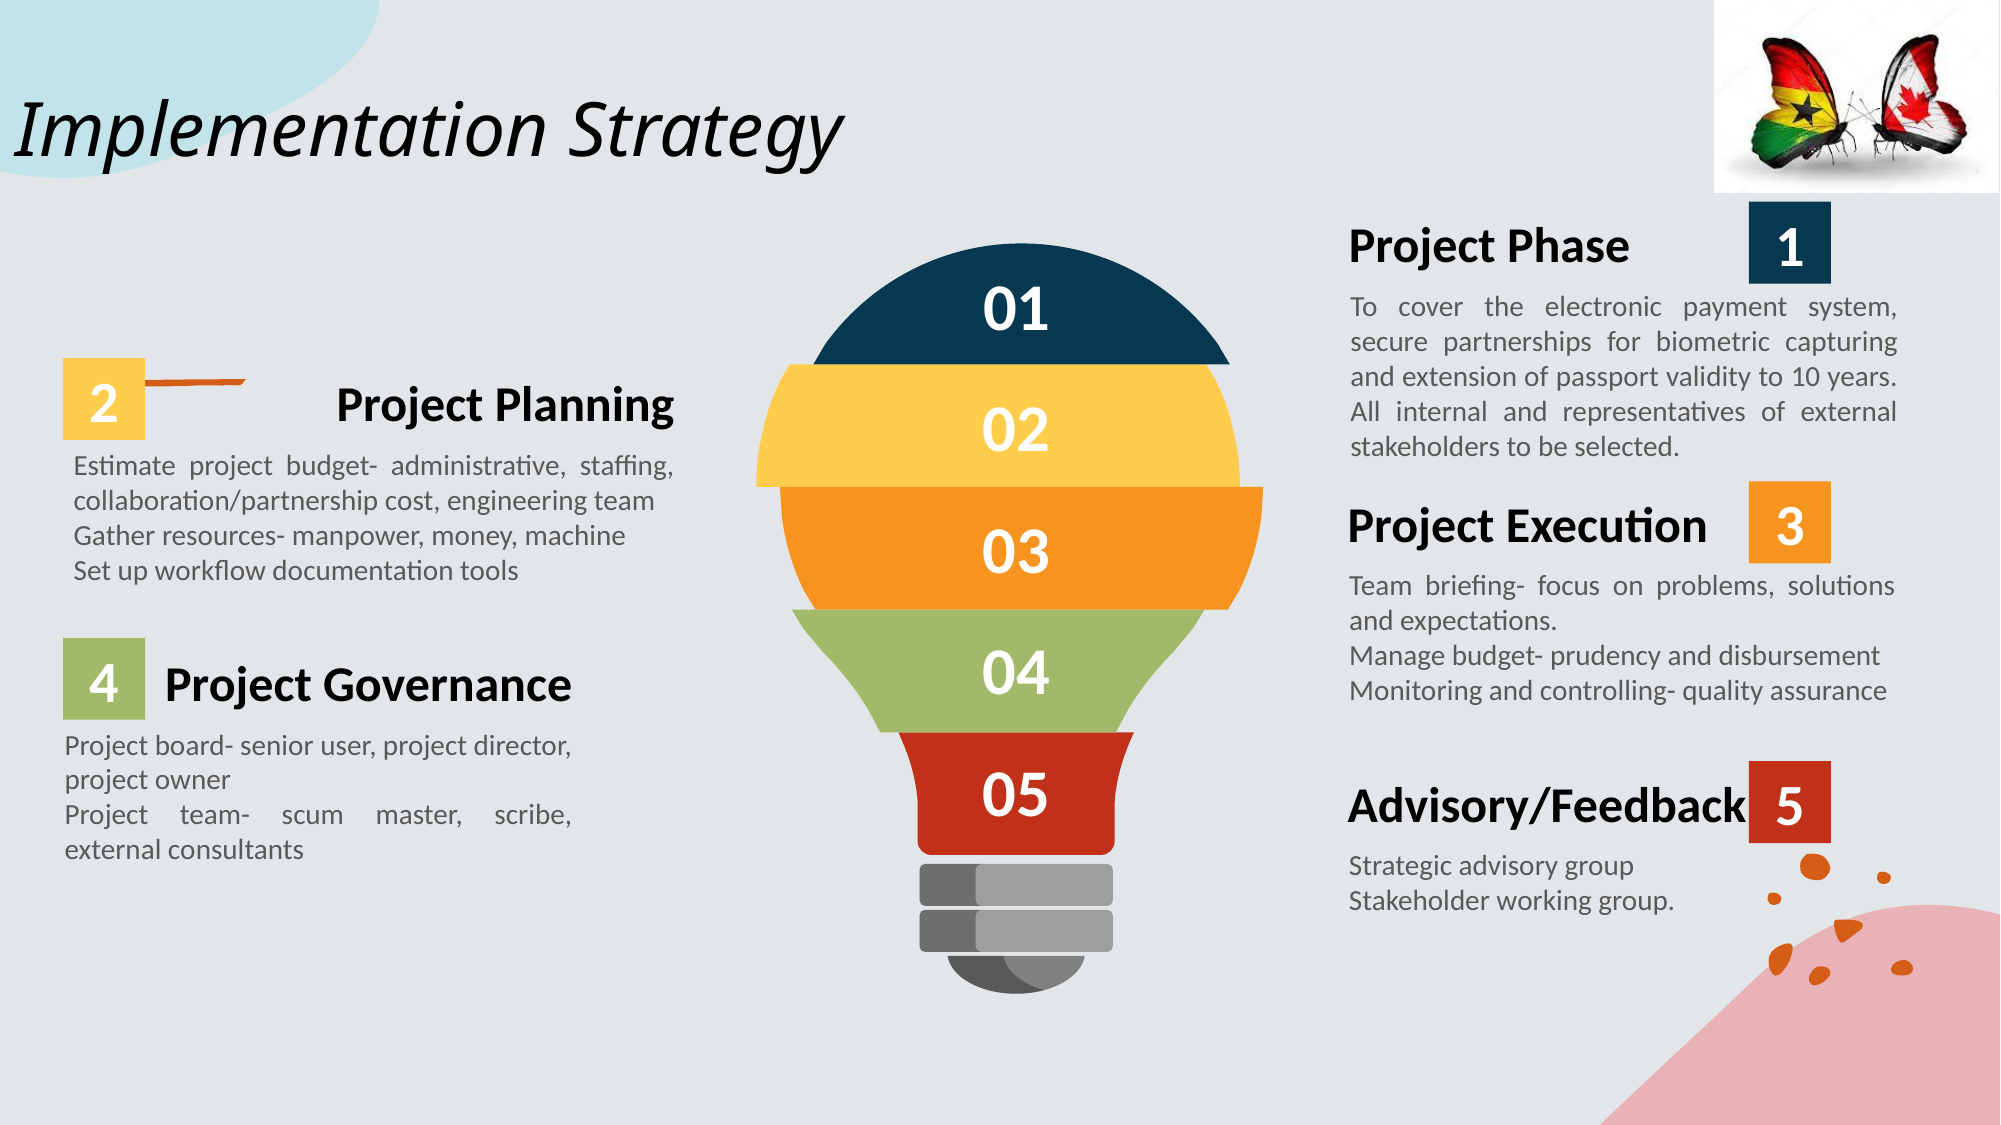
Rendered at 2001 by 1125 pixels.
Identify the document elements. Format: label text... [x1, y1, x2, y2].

text_box 05 [967, 741, 1065, 837]
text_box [1348, 204, 1899, 507]
text_box 04 [967, 620, 1065, 716]
text_box [919, 909, 982, 952]
text_box [779, 486, 1264, 610]
text_box [976, 863, 1113, 906]
text_box 02 [967, 377, 1065, 473]
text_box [1347, 484, 1896, 787]
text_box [63, 640, 573, 875]
text_box [898, 732, 1135, 855]
text_box [813, 243, 1230, 365]
title Implementation Strategy [0, 0, 1654, 179]
text_box [919, 863, 982, 906]
text_box [791, 609, 1205, 733]
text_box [1347, 763, 1830, 925]
text_box 01 [968, 256, 1066, 352]
text_box [756, 364, 1240, 487]
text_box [947, 955, 1085, 994]
text_box 03 [967, 499, 1065, 594]
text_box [72, 360, 675, 666]
text_box 2 [63, 358, 146, 440]
text_box [976, 909, 1113, 952]
